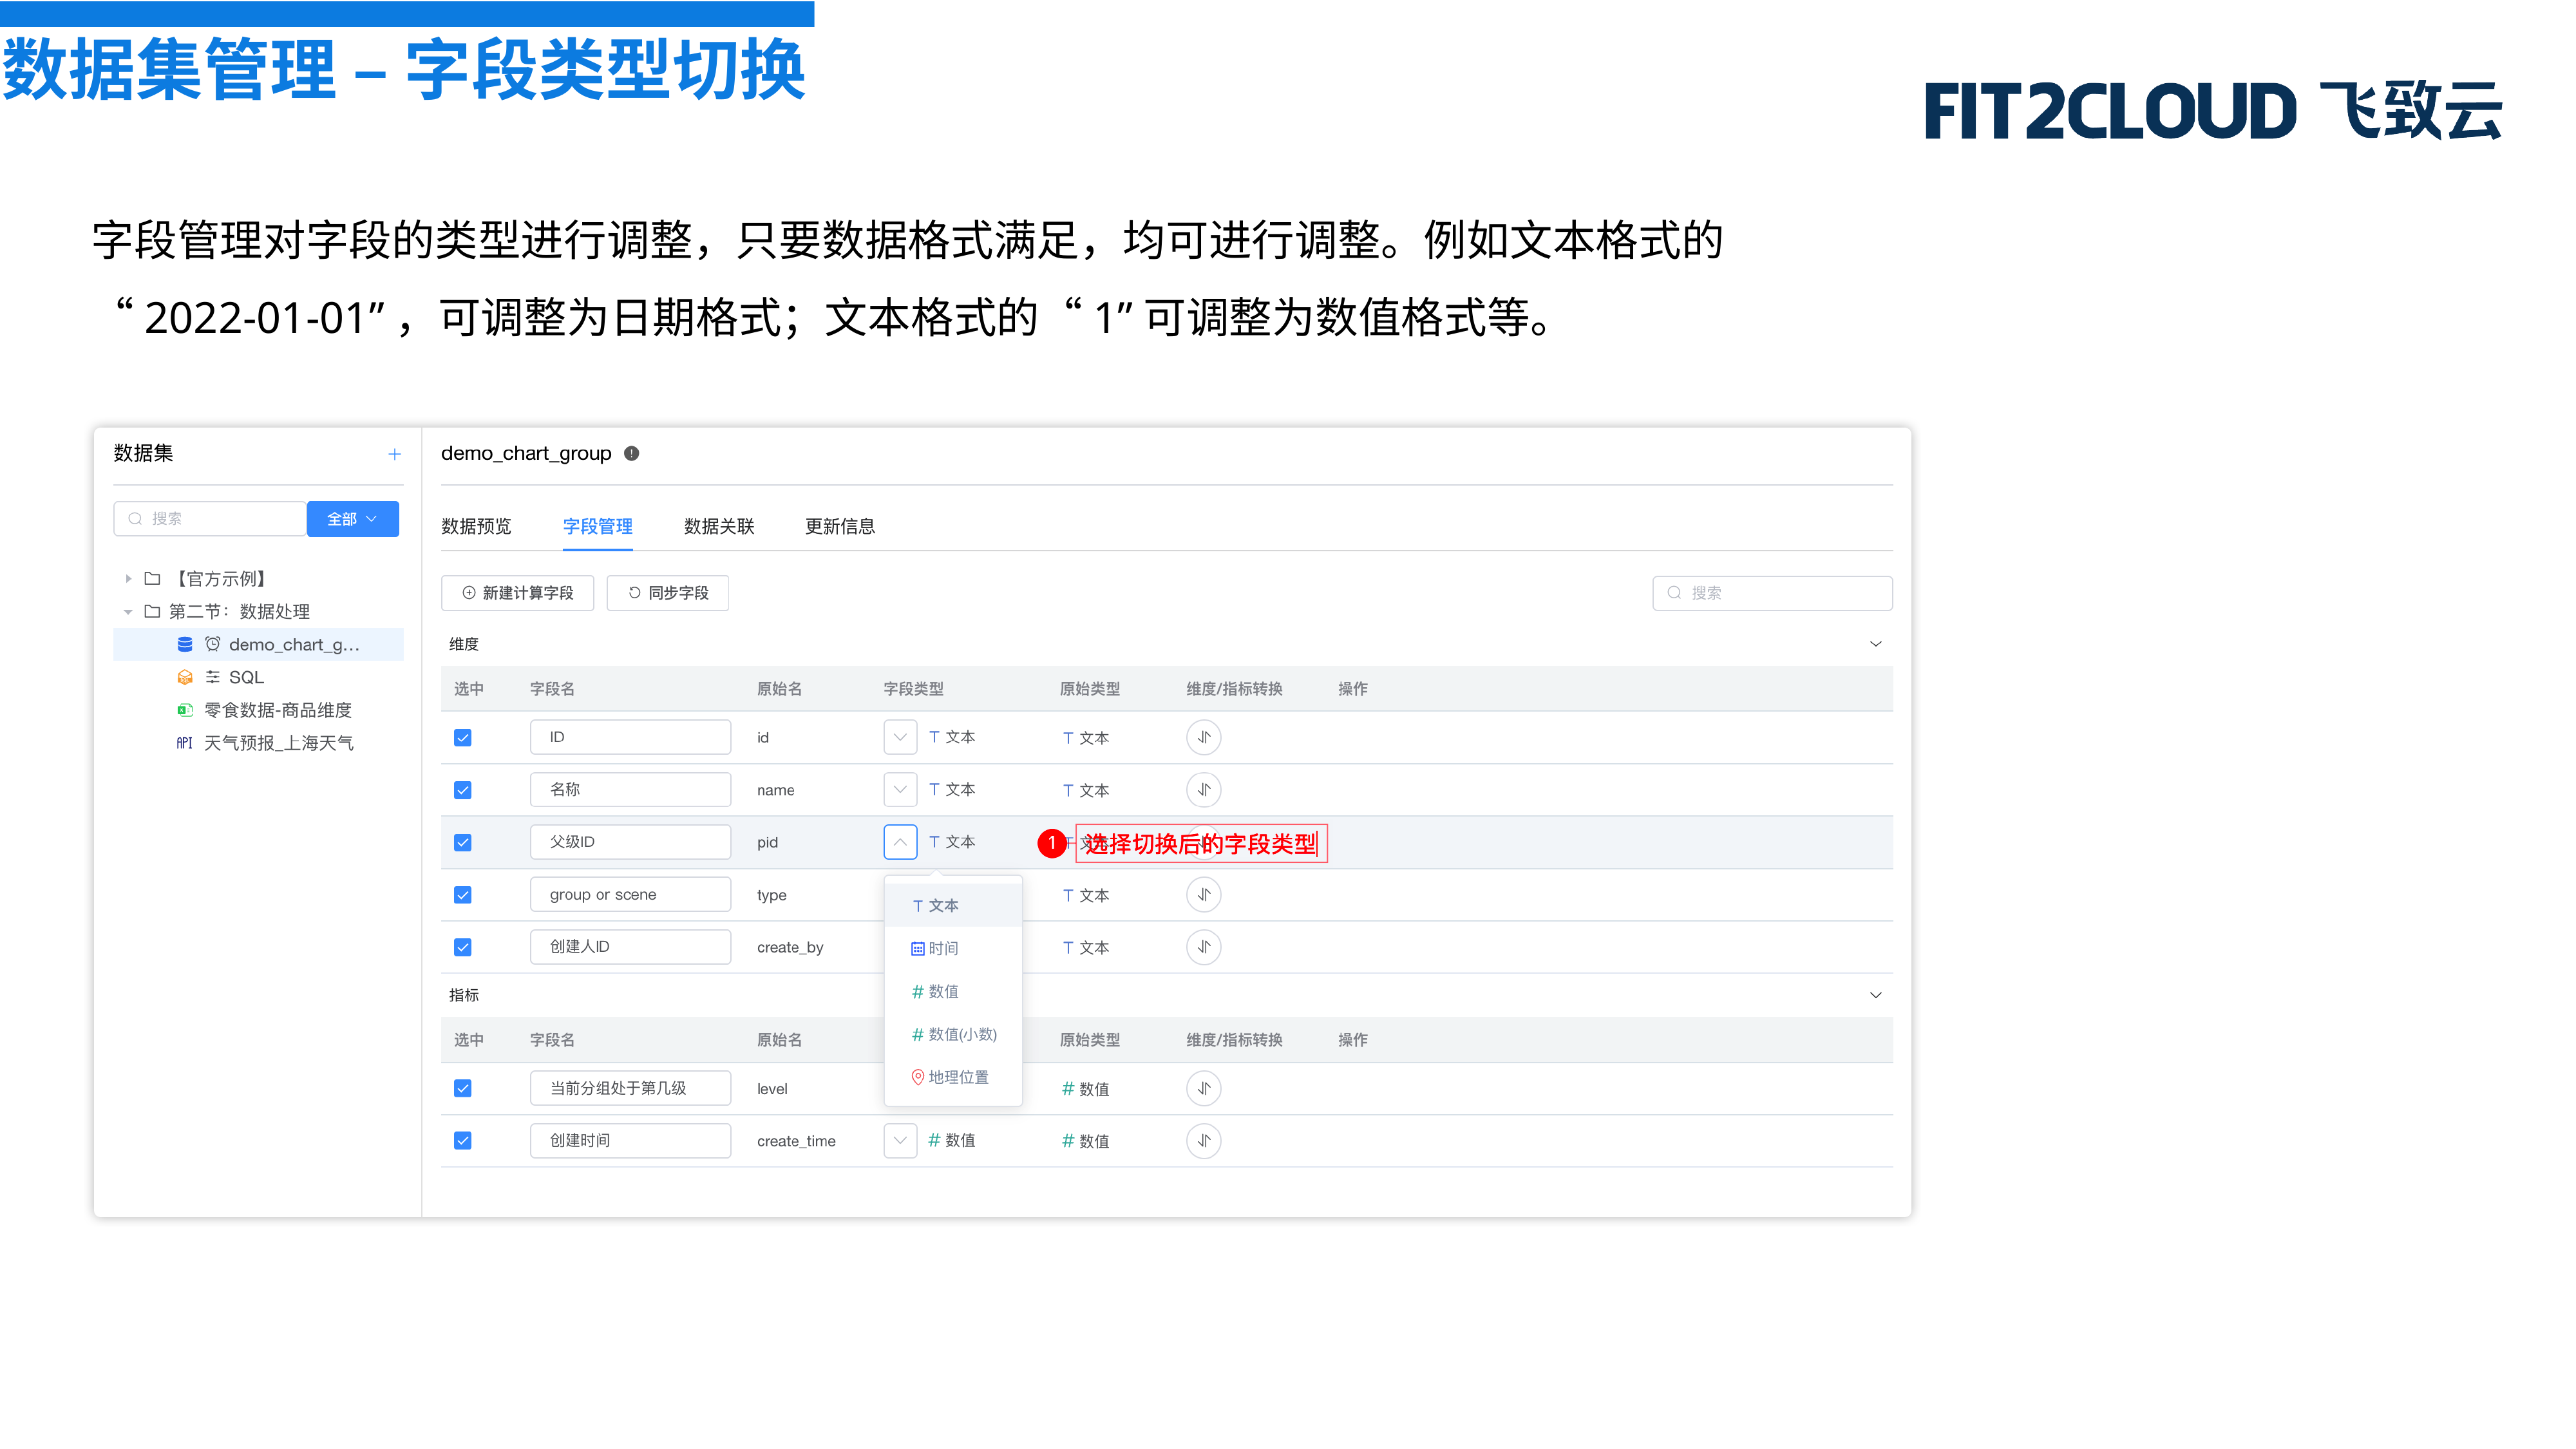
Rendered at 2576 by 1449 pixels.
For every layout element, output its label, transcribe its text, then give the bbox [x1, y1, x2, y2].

picture [83, 417, 1921, 1227]
text_box 字段管理对字段的类型进行调整，只要数据格式满足，均可进行调整。例如文本格式的“2022-01-01”，可调整为日期格式；文本格式的“1”可调整为数值格式等。 [84, 180, 1783, 350]
text_box [0, 1, 815, 27]
picture [1926, 80, 2503, 140]
text_box 数据集管理 – 字段类型切换 [1, 26, 1050, 112]
